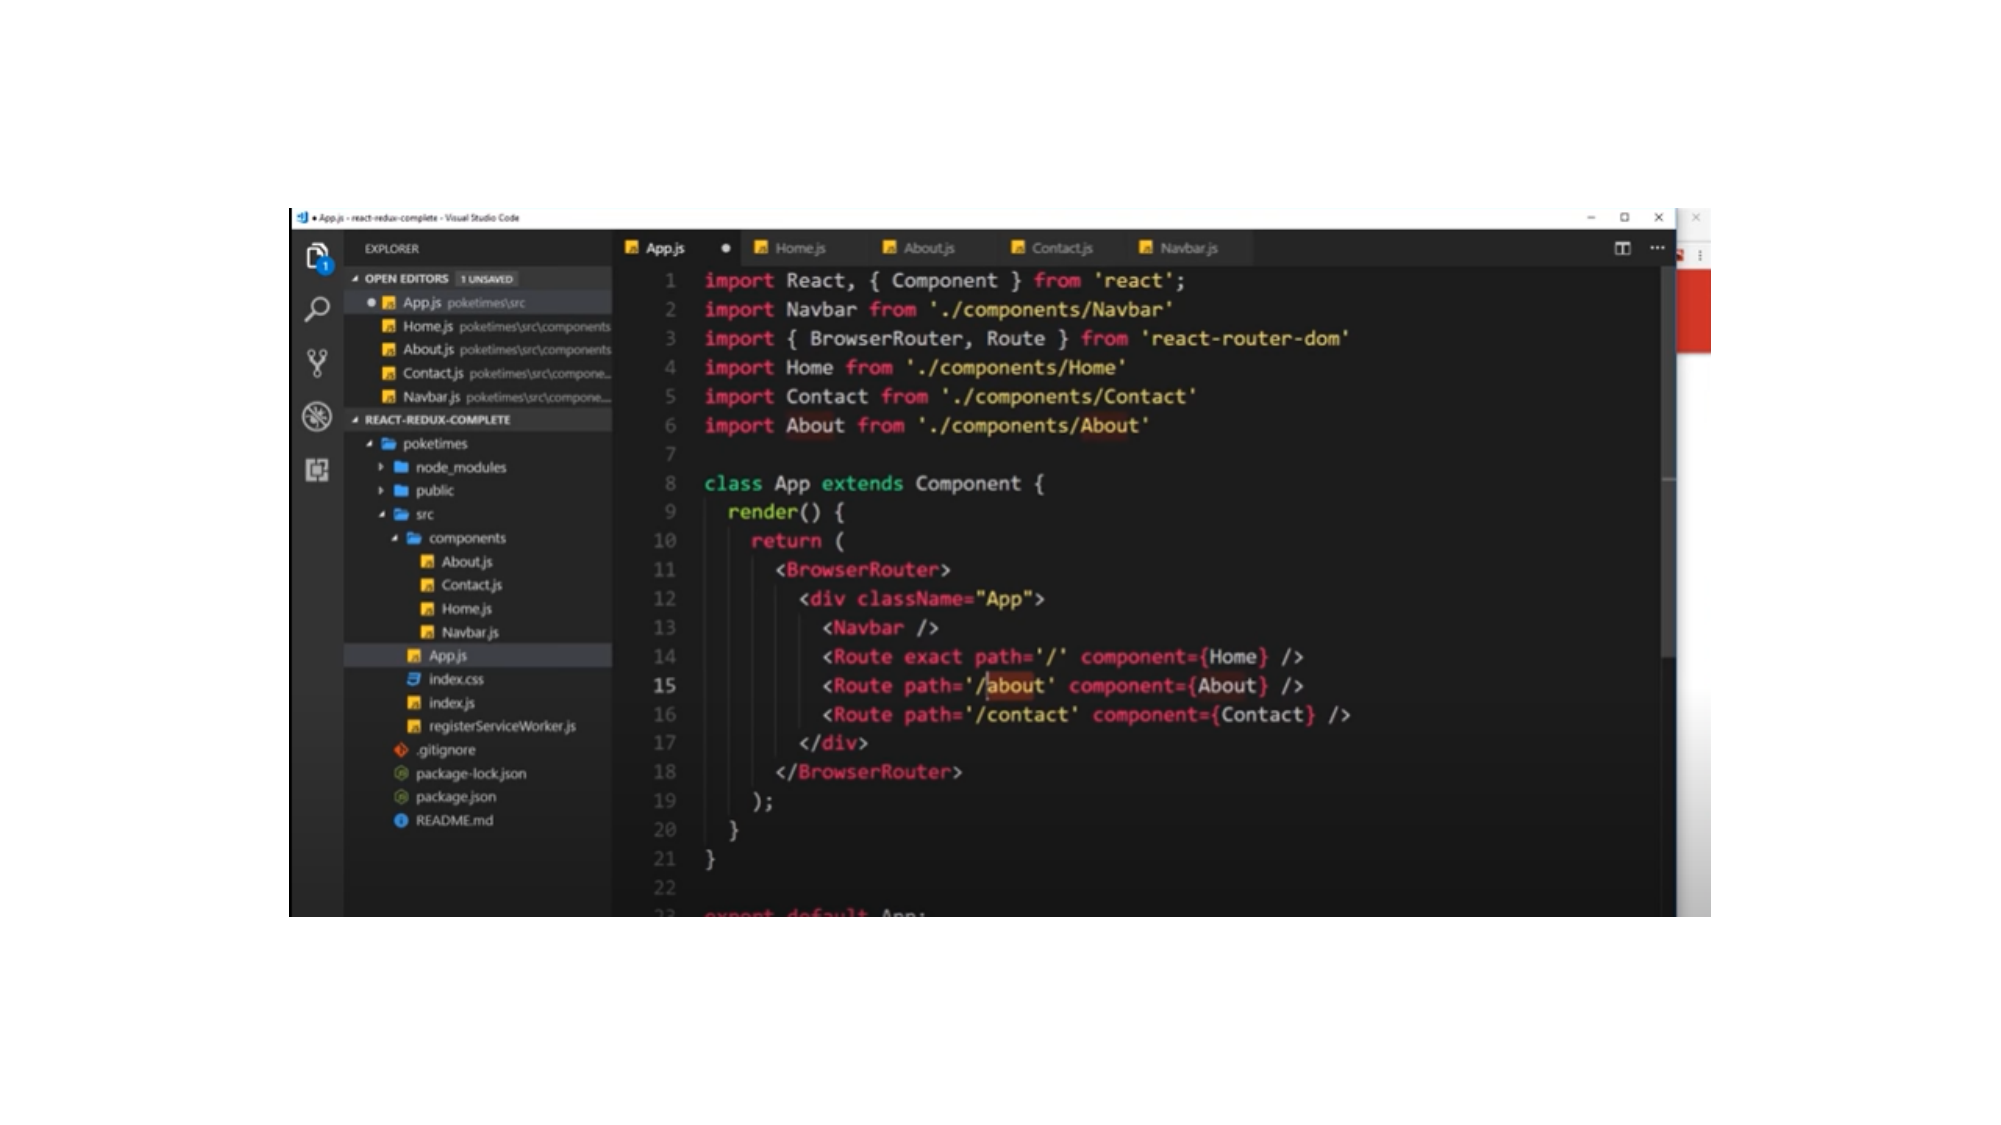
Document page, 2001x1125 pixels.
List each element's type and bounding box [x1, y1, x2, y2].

picture [288, 208, 1712, 917]
